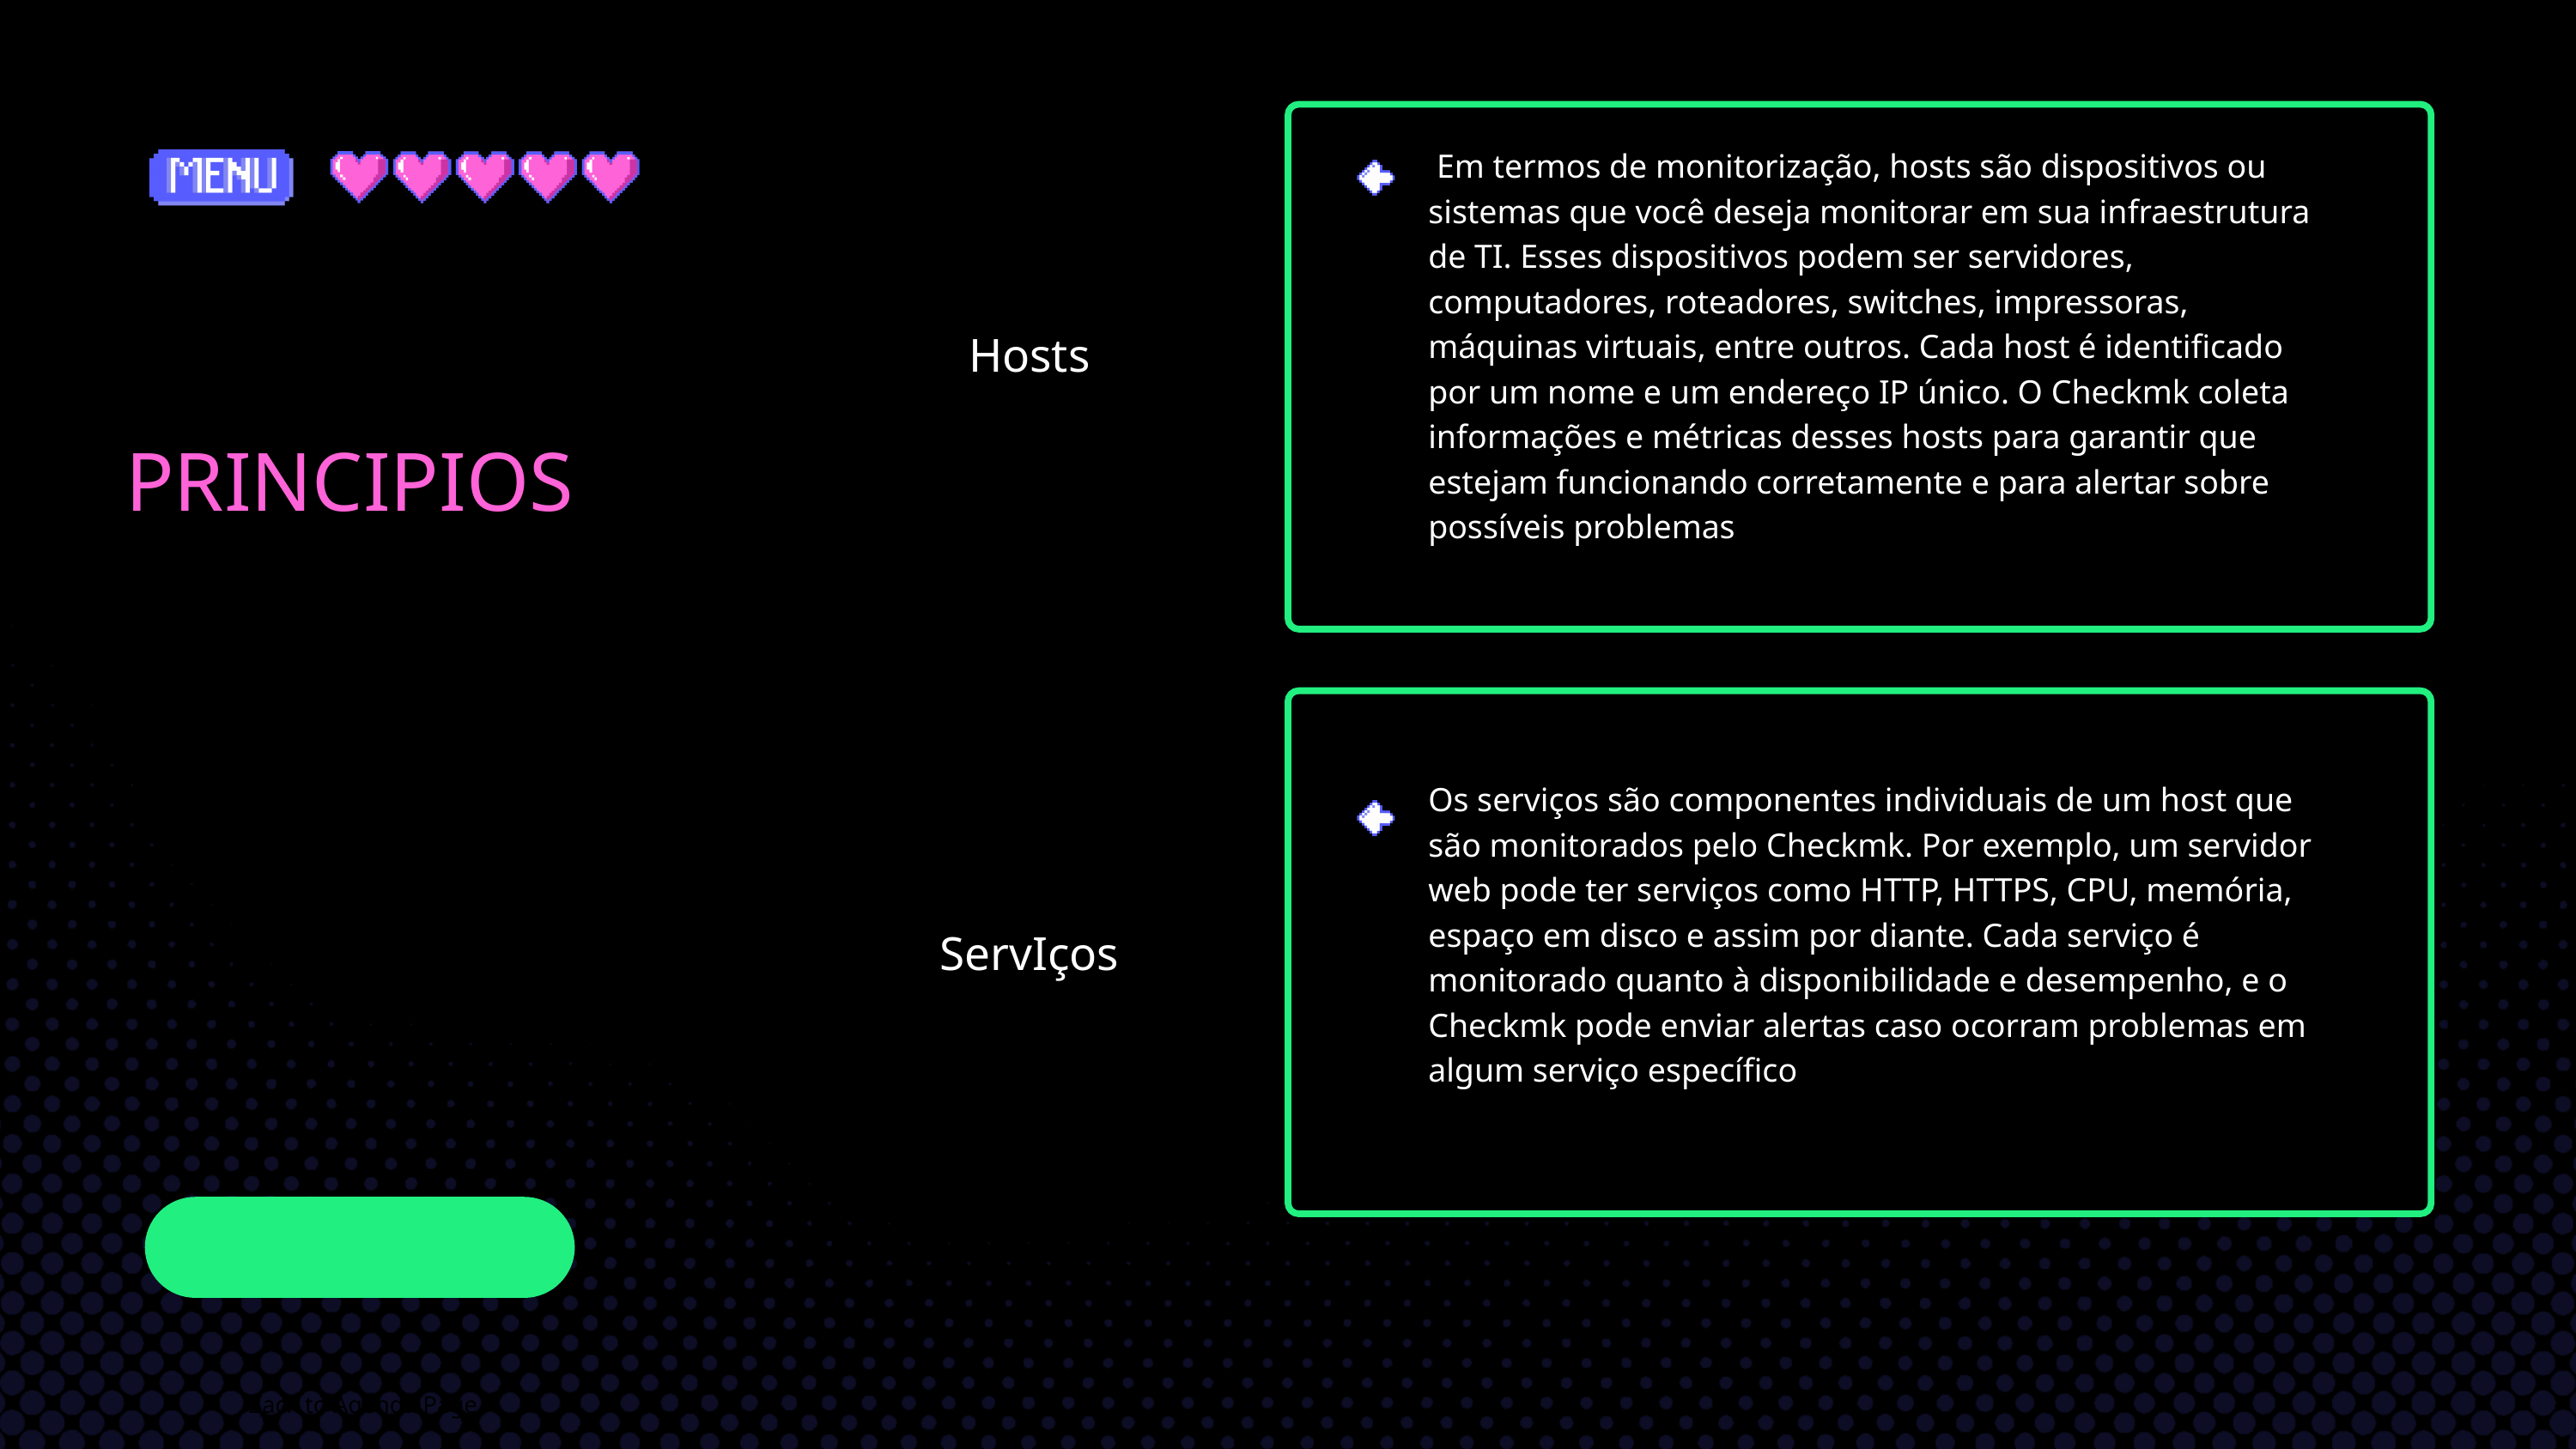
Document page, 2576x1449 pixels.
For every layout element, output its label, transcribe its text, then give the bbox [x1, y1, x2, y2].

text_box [1287, 104, 2432, 630]
text_box [0, 566, 2576, 1449]
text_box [1287, 690, 2432, 1215]
text_box PRINCIPIOS [125, 436, 845, 527]
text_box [144, 1196, 575, 1299]
text_box [330, 151, 640, 203]
text_box ServIços [882, 915, 1176, 980]
text_box Hosts [933, 318, 1126, 382]
text_box [144, 144, 298, 210]
